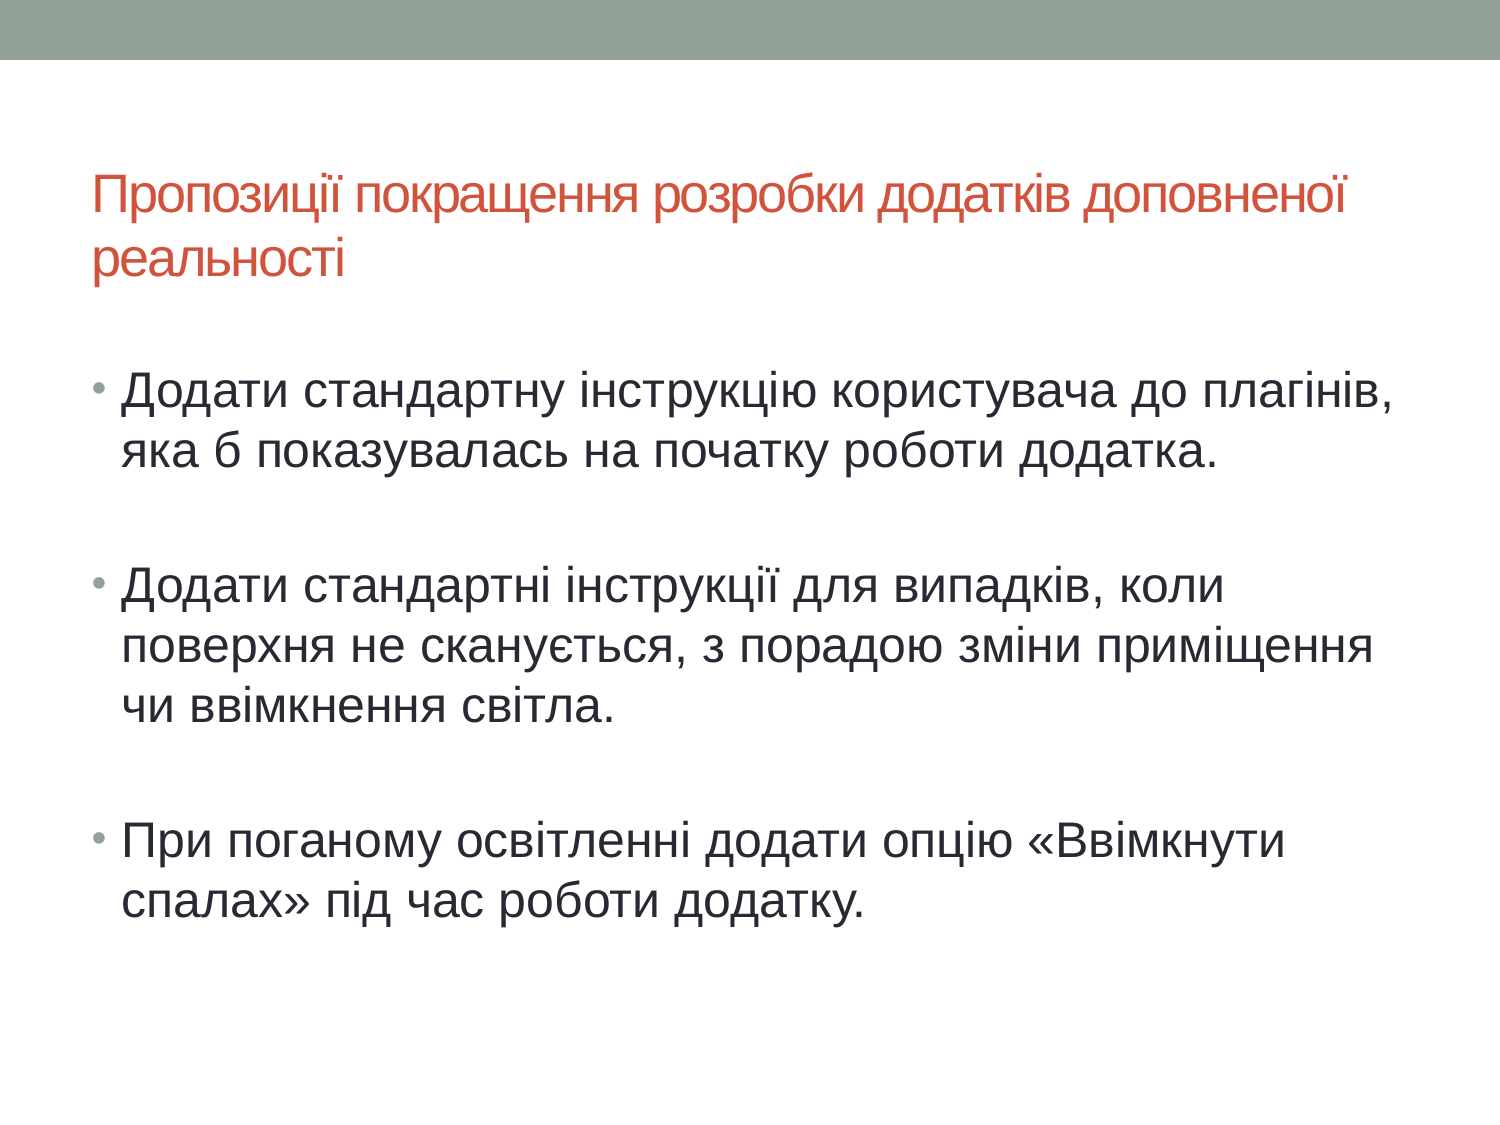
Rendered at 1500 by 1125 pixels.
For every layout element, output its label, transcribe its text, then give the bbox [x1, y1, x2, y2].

title Пропозиції покращення розробки додатків доповненої реальності [76, 149, 1427, 349]
list Додати стандартну інструкцію користувача до плагінів, яка б показувалась на початку роботи додатка. Додати стандартні інструкції для випадків, коли поверхня не сканується, з порадою зміни приміщення чи ввімкнення світла. При поганому освітленні додати опцію «Ввімкнути спалах» під час роботи додатку. [76, 349, 1427, 1035]
